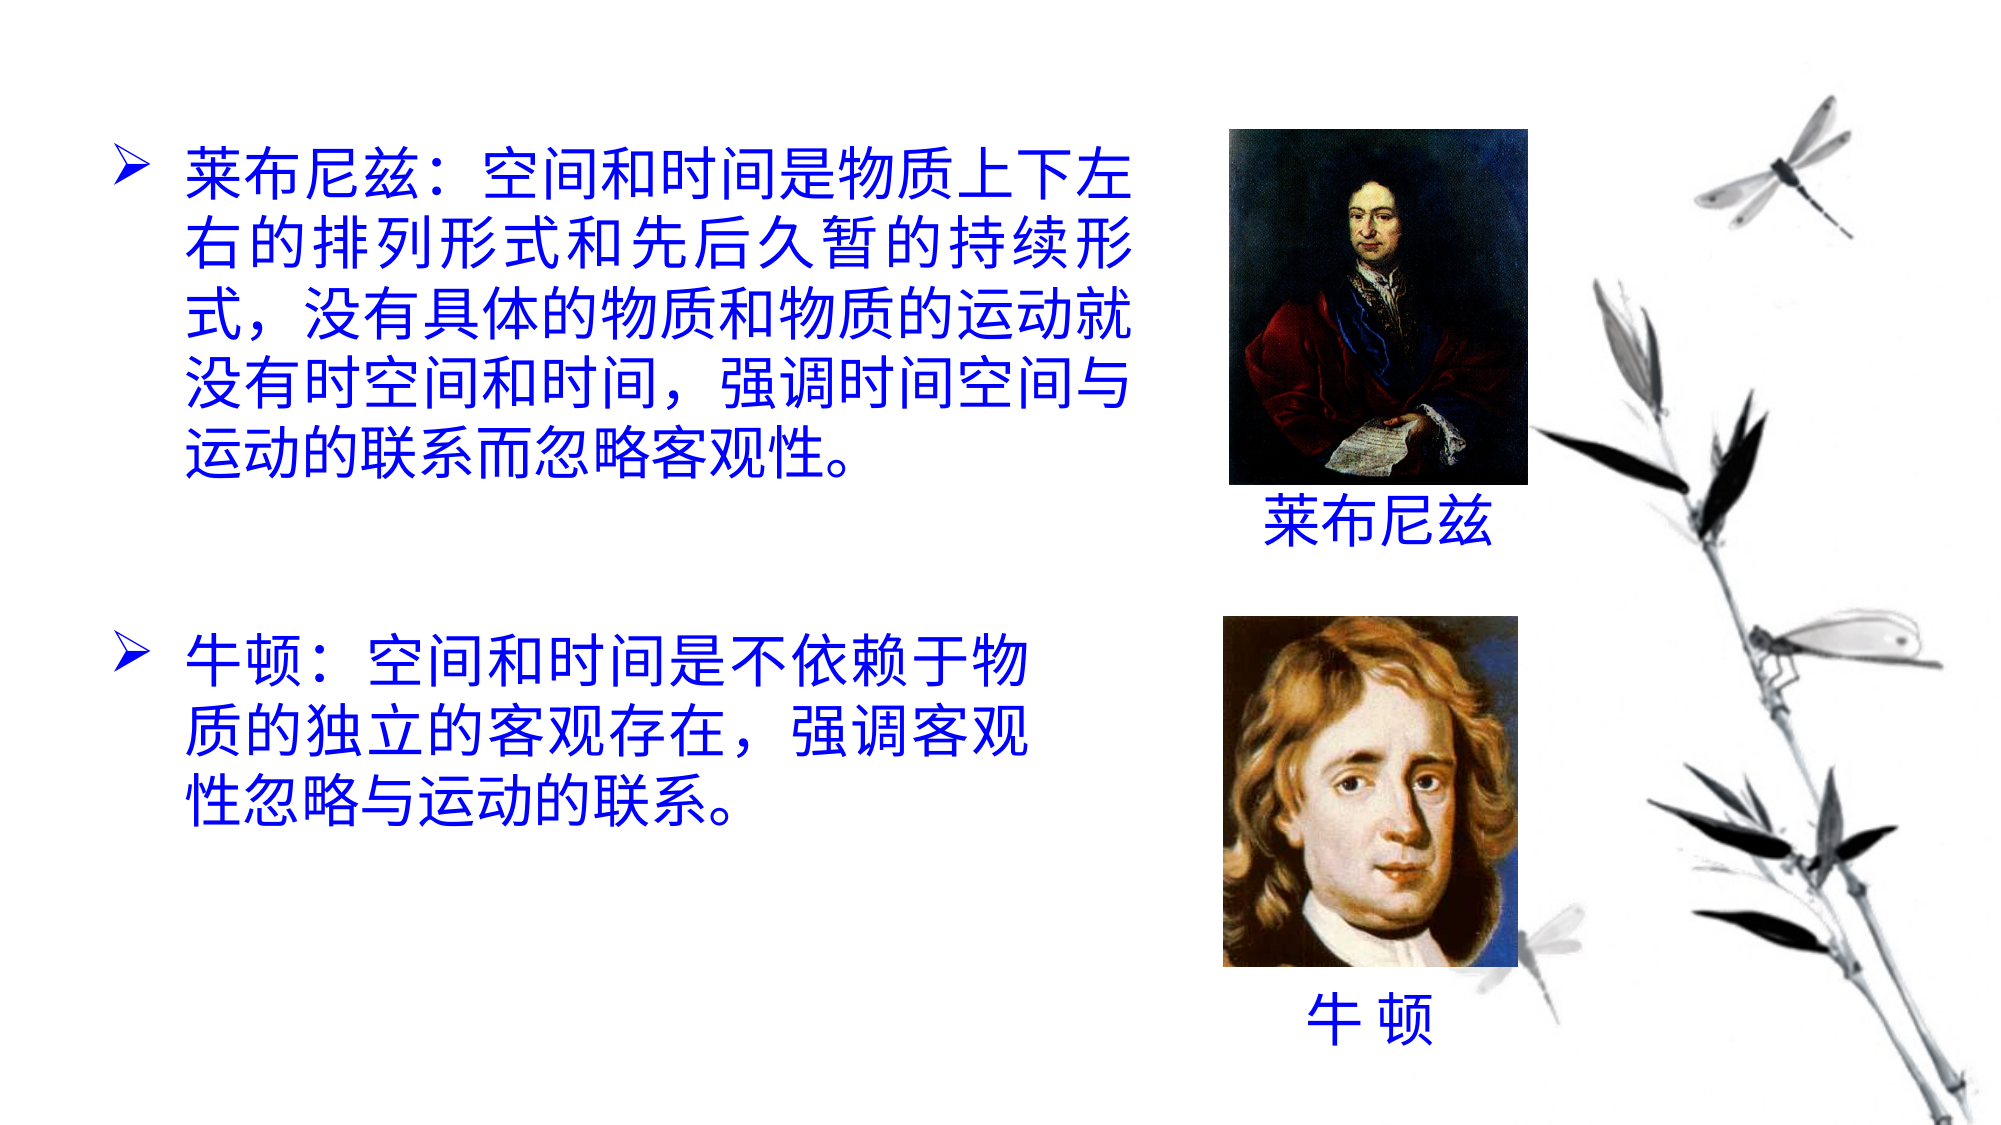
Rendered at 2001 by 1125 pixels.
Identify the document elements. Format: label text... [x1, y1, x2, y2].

text_box 牛 顿 [1223, 975, 1518, 1061]
text_box 莱布尼兹：空间和时间是物质上下左右的排列形式和先后久暂的持续形式，没有具体的物质和物质的运动就没有时空间和时间，强调时间空间与运动的联系而忽略客观性。 [94, 129, 1149, 494]
text_box 牛顿：空间和时间是不依赖于物质的独立的客观存在，强调客观性忽略与运动的联系。 [94, 616, 1045, 842]
text_box 莱布尼兹 [1229, 485, 1528, 562]
picture [1223, 61, 2000, 1125]
